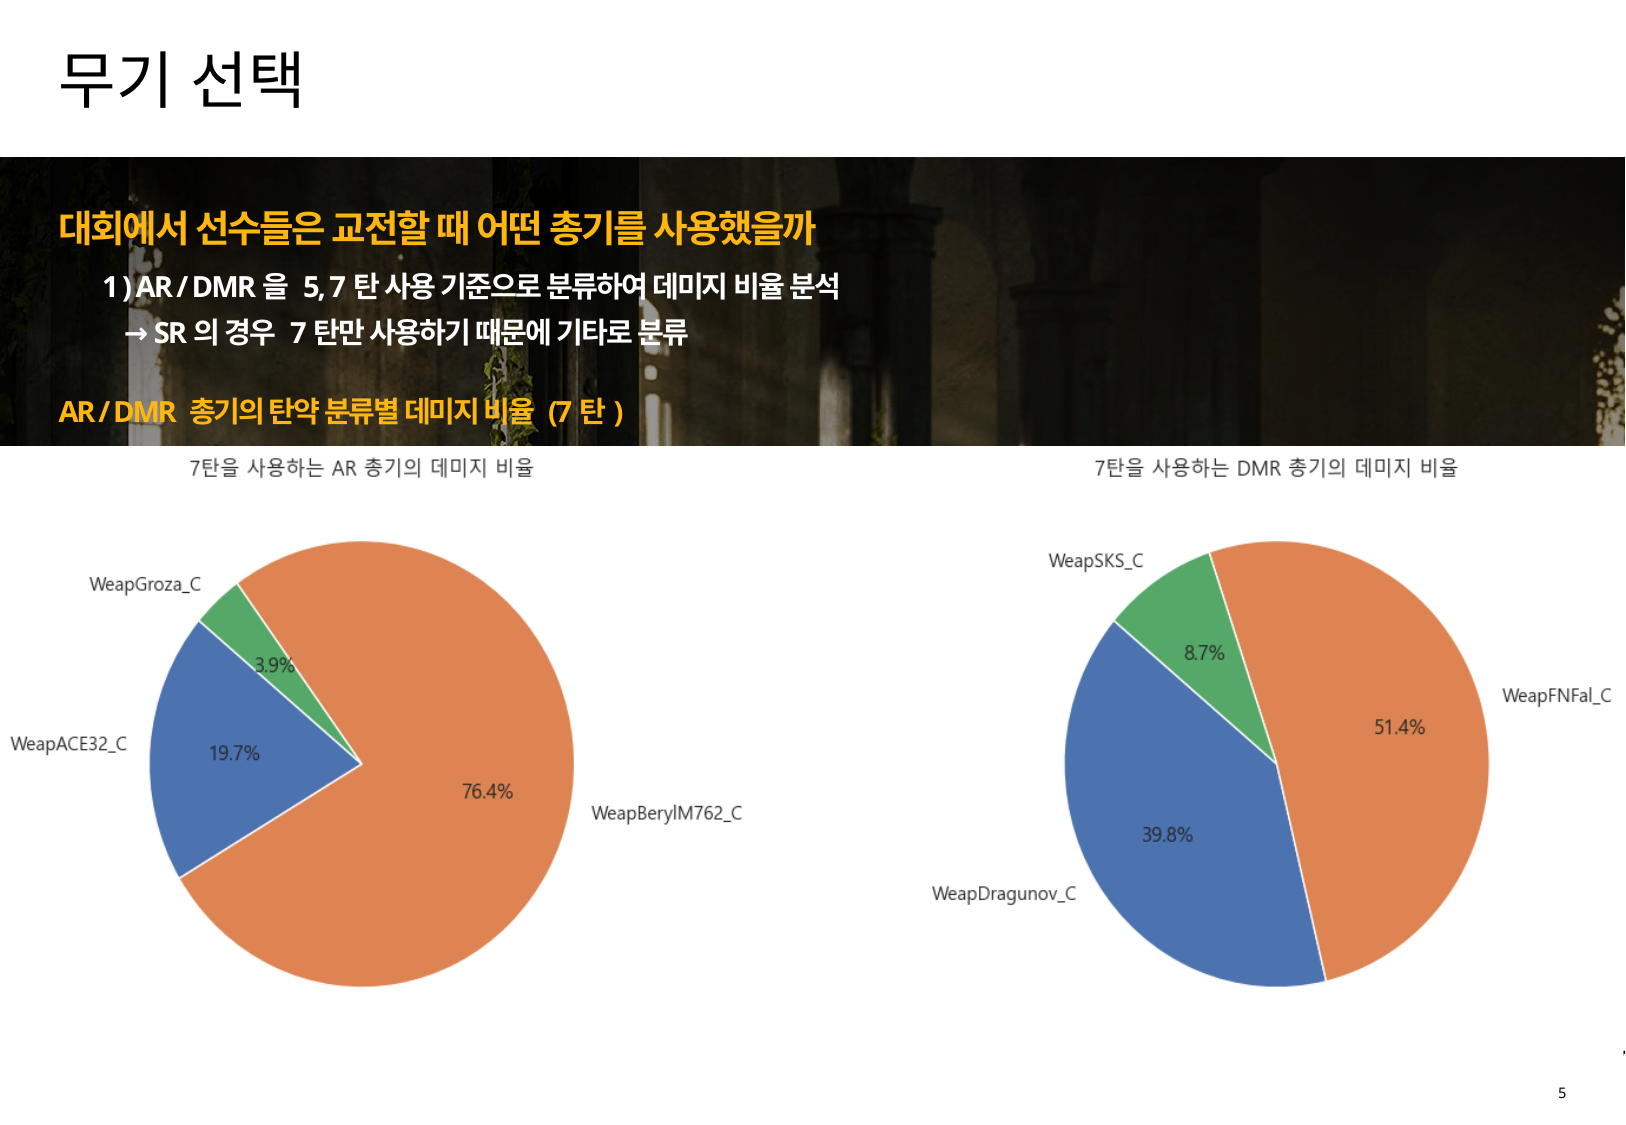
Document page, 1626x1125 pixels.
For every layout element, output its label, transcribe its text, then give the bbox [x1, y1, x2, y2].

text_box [0, 157, 1625, 446]
text_box 5 [1555, 1080, 1569, 1102]
title 무기 선택 [56, 38, 1550, 156]
picture [0, 446, 1625, 1057]
